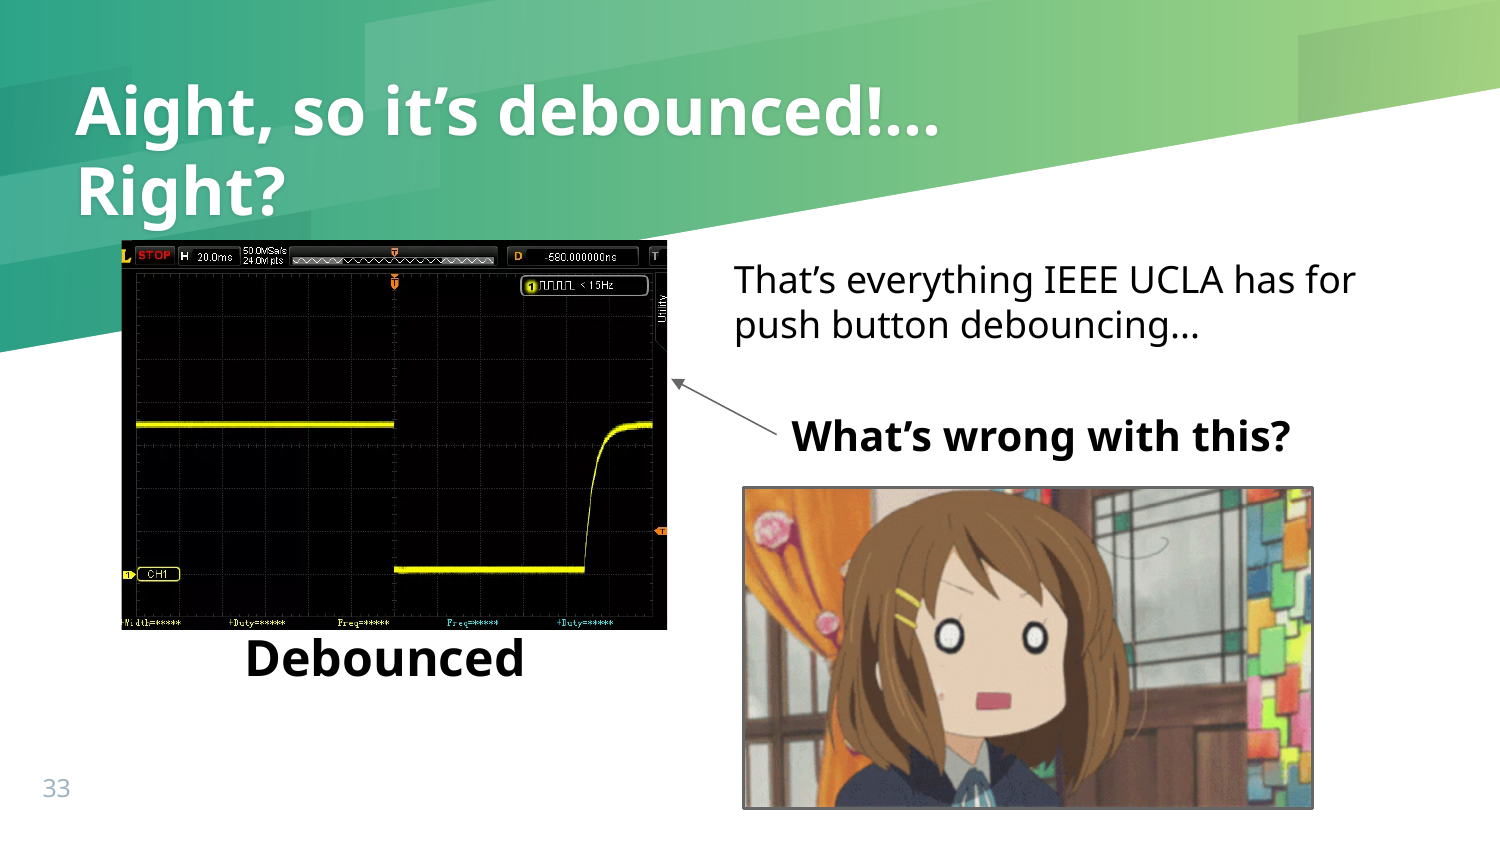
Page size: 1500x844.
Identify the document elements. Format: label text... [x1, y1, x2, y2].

text_box What’s wrong with this? [776, 394, 1447, 475]
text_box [670, 378, 777, 436]
picture [744, 488, 1312, 808]
picture [121, 240, 668, 630]
text_box Debounced [229, 638, 560, 719]
title Aight, so it’s debounced!... Right? [75, 0, 975, 298]
slide_number ‹#› [42, 766, 122, 807]
text_box That’s everything IEEE UCLA has for push button debouncing... [719, 240, 1464, 361]
